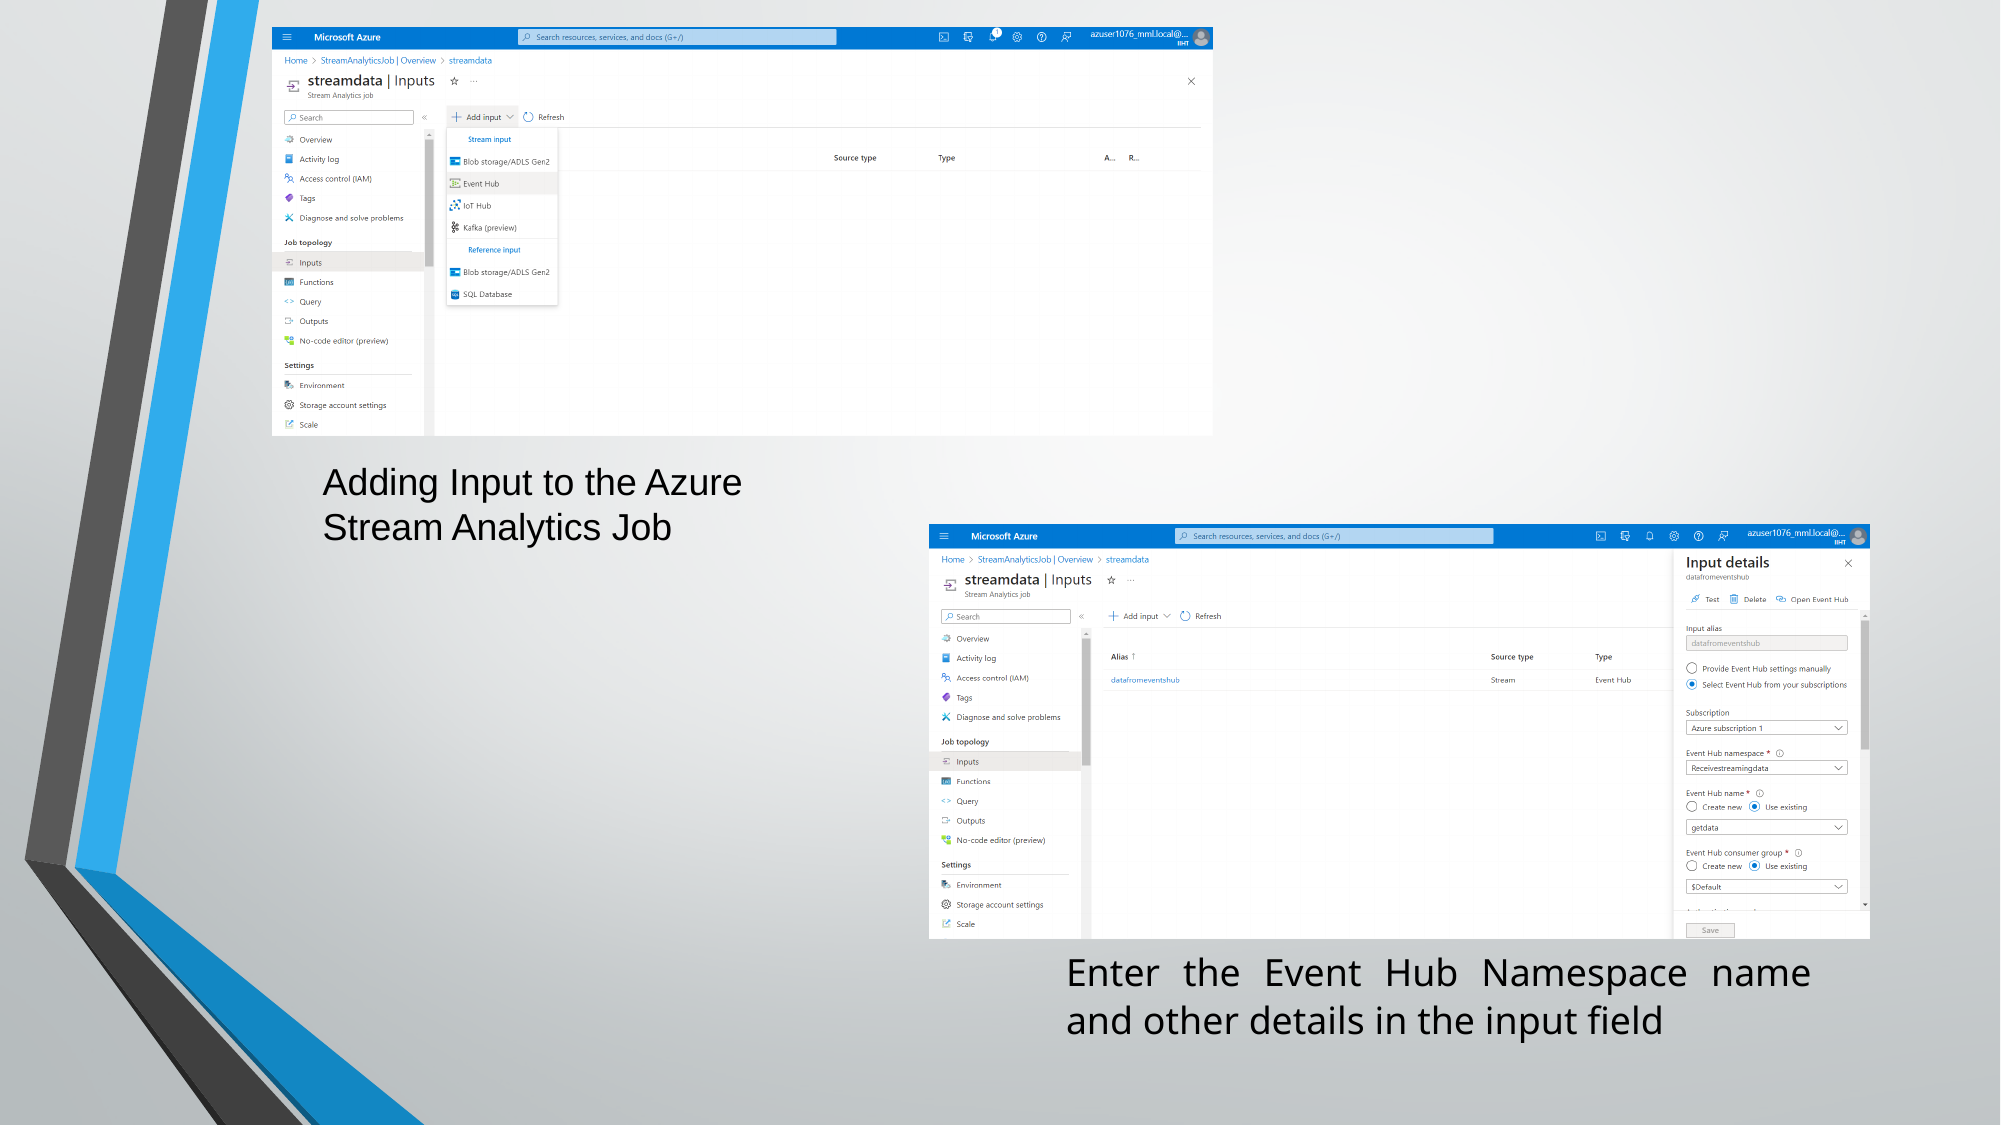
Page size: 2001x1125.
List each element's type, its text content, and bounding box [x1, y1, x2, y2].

picture [929, 524, 1870, 939]
text_box Enter the Event Hub Namespace name and other details in the input field [1051, 939, 1827, 1050]
text_box Adding Input to the Azure Stream Analytics Job [307, 450, 780, 556]
picture [272, 26, 1213, 437]
